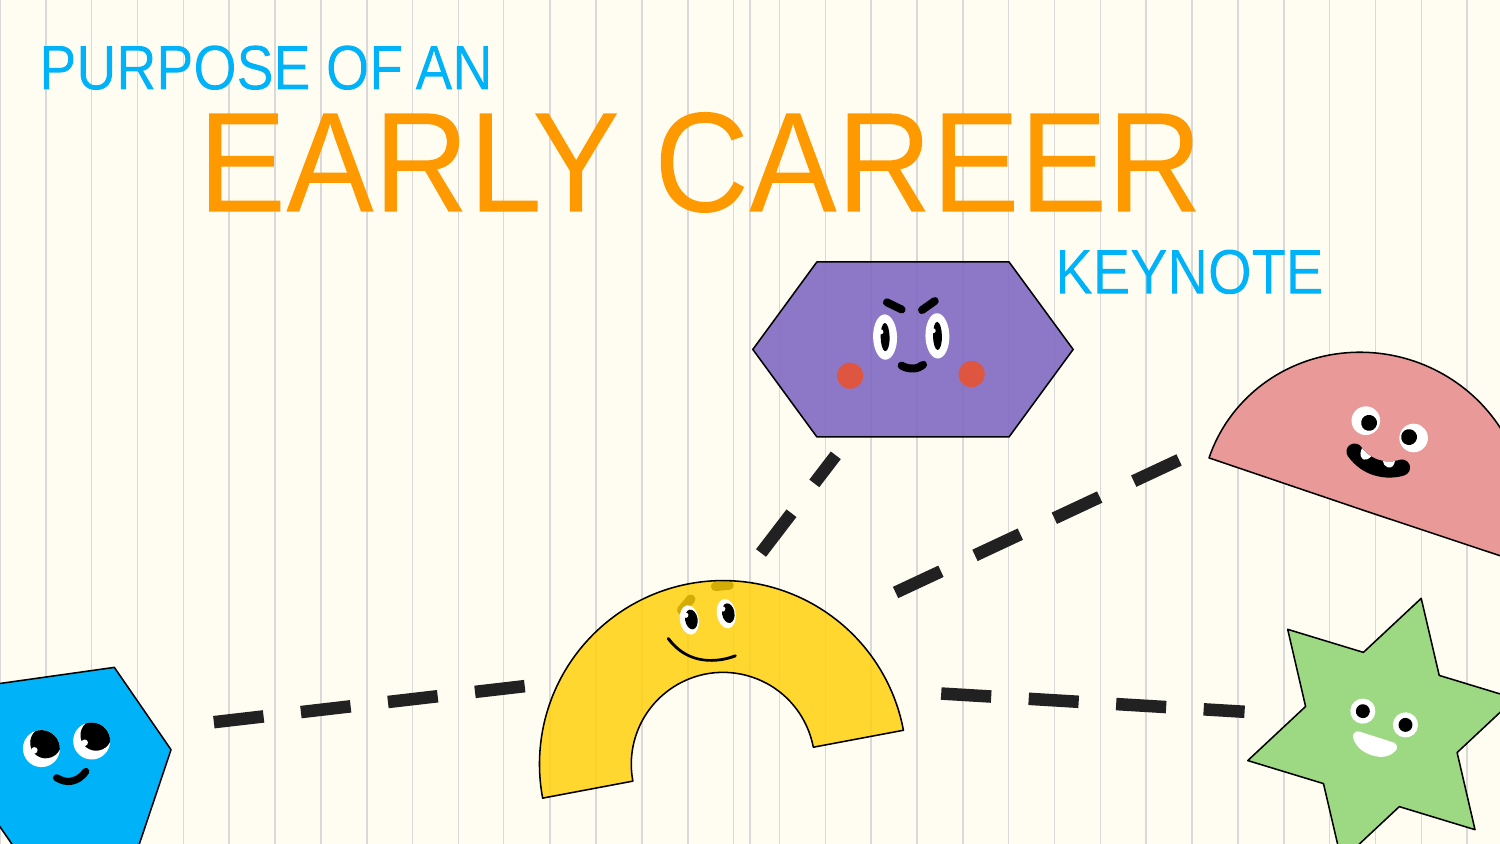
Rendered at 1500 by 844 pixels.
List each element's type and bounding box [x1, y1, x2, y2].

text_box [940, 693, 1154, 713]
text_box [480, 521, 966, 844]
text_box [213, 682, 475, 723]
text_box [895, 451, 1153, 593]
text_box [752, 261, 1074, 438]
text_box [1262, 592, 1500, 844]
text_box [1158, 308, 1500, 712]
text_box [0, 660, 184, 844]
text_box [760, 454, 836, 554]
